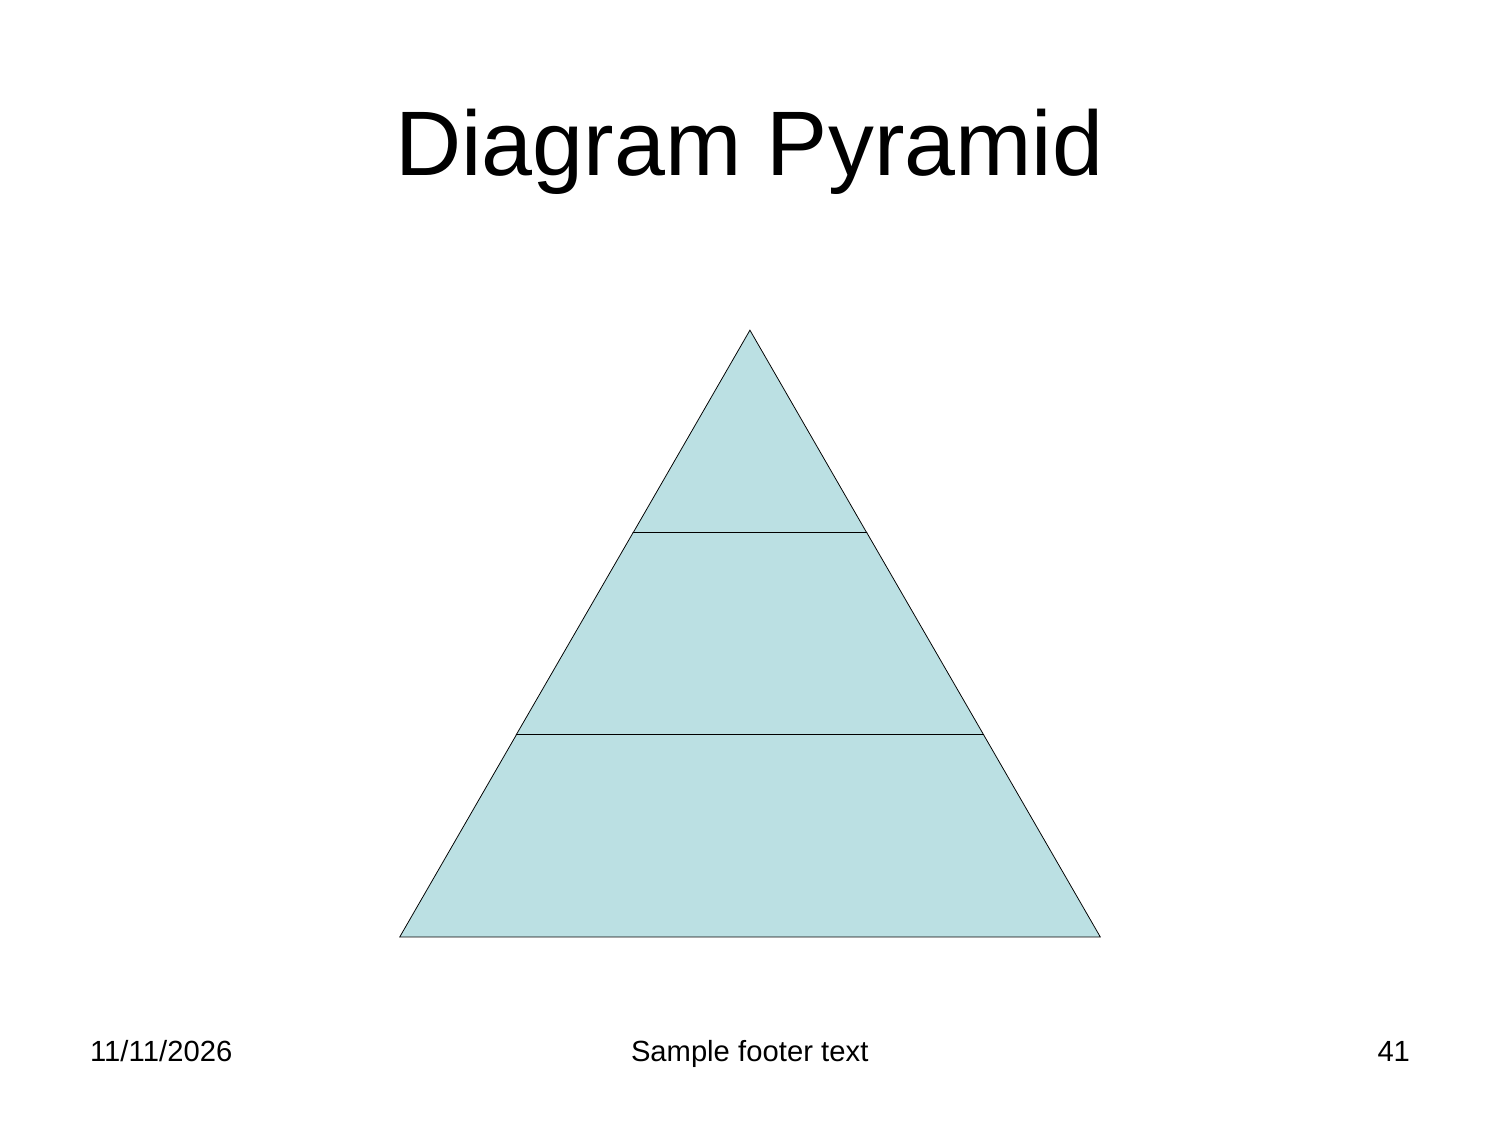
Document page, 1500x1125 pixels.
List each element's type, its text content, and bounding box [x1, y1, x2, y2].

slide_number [74, 1024, 426, 1103]
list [74, 264, 1426, 1003]
title Diagram Pyramid [74, 44, 1426, 233]
slide_number 41 [1074, 1024, 1426, 1103]
footer Sample footer text [512, 1024, 988, 1103]
